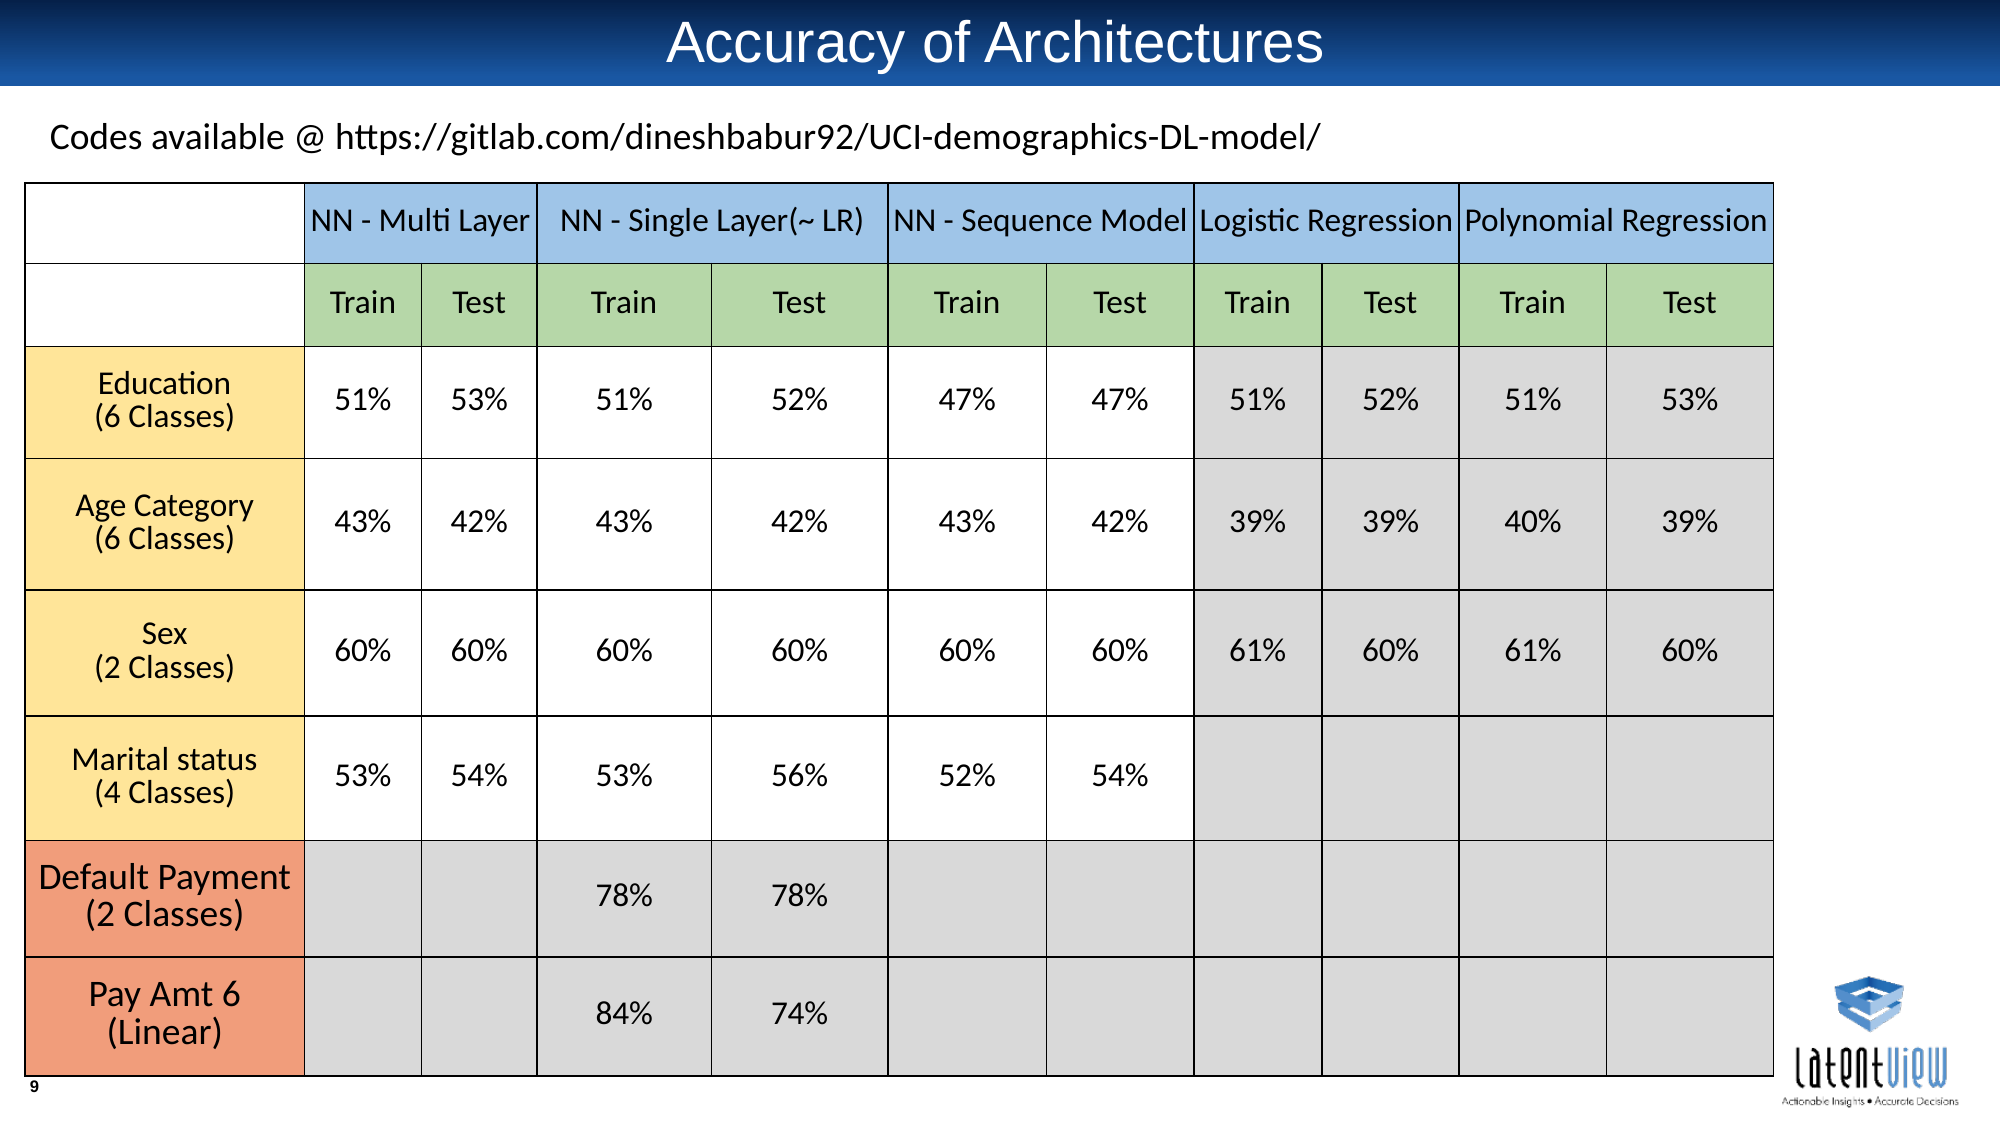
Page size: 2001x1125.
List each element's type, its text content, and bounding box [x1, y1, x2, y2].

table_cell 60% [422, 591, 536, 715]
table_cell [1460, 717, 1606, 840]
table_cell Education (6 Classes) [26, 347, 304, 458]
table_cell Test [1047, 264, 1193, 346]
table_cell 51% [1195, 347, 1321, 458]
table_cell Age Category (6 Classes) [26, 459, 304, 589]
table_cell 60% [1607, 591, 1773, 715]
table_cell 53% [538, 717, 711, 840]
table_cell [1607, 841, 1773, 956]
table_cell 39% [1195, 459, 1321, 589]
text_box Codes available @ https://gitlab.com/dineshbabur92/UCI-demographics-DL-model/ [35, 105, 1337, 210]
table_cell 39% [1323, 459, 1458, 589]
table_cell [1195, 841, 1321, 956]
table_cell 40% [1460, 459, 1606, 589]
table_cell [305, 841, 421, 956]
table_cell 51% [1460, 347, 1606, 458]
table_cell 43% [889, 459, 1046, 589]
table_cell 56% [712, 717, 887, 840]
table_cell [1460, 841, 1606, 956]
table_cell [1460, 958, 1606, 1075]
table_cell Default Payment (2 Classes) [26, 841, 304, 956]
table_cell Test [1607, 264, 1773, 346]
table_cell 47% [1047, 347, 1193, 458]
table_cell 43% [305, 459, 421, 589]
table_cell 60% [1323, 591, 1458, 715]
table_cell Train [889, 264, 1046, 346]
table_cell 53% [422, 347, 536, 458]
table_cell Test [712, 264, 887, 346]
table_cell [1607, 958, 1773, 1075]
table_cell 60% [1047, 591, 1193, 715]
table_cell [1195, 717, 1321, 840]
table_cell 42% [712, 459, 887, 589]
table_cell [1047, 958, 1193, 1075]
table_header Polynomial Regression [1460, 184, 1773, 263]
table_cell [1323, 841, 1458, 956]
table_cell [1607, 717, 1773, 840]
table_cell Marital status (4 Classes) [26, 717, 304, 840]
picture [1754, 959, 1988, 1125]
table_cell Sex (2 Classes) [26, 591, 304, 715]
table_cell 54% [422, 717, 536, 840]
table_cell 39% [1607, 459, 1773, 589]
table_header Logistic Regression [1195, 184, 1458, 263]
table_cell 52% [889, 717, 1046, 840]
table_cell 42% [1047, 459, 1193, 589]
table_cell 52% [712, 347, 887, 458]
table_cell 78% [538, 841, 711, 956]
table_cell Train [1195, 264, 1321, 346]
table_cell [1323, 958, 1458, 1075]
table_cell 42% [422, 459, 536, 589]
table_cell 51% [305, 347, 421, 458]
table_cell [422, 841, 536, 956]
title Accuracy of Architectures [98, 9, 1894, 77]
table_cell 74% [712, 958, 887, 1075]
table_cell [422, 958, 536, 1075]
table_cell 84% [538, 958, 711, 1075]
table_cell 53% [305, 717, 421, 840]
table_cell [889, 958, 1046, 1075]
table_cell [1323, 717, 1458, 840]
table_cell Test [1323, 264, 1458, 346]
table_cell [889, 841, 1046, 956]
table_cell 51% [538, 347, 711, 458]
table_header NN - Sequence Model [889, 210, 1193, 263]
table_cell 54% [1047, 717, 1193, 840]
table_cell [26, 264, 304, 346]
table_cell 47% [889, 347, 1046, 458]
table_cell 60% [305, 591, 421, 715]
table_header [26, 184, 304, 263]
table_cell [1047, 841, 1193, 956]
table_cell 60% [712, 591, 887, 715]
table_cell 60% [889, 591, 1046, 715]
table_cell [305, 958, 421, 1075]
table_cell Test [422, 264, 536, 346]
table_cell 52% [1323, 347, 1458, 458]
table_cell 43% [538, 459, 711, 589]
table_cell Train [538, 264, 711, 346]
table_cell 61% [1460, 591, 1606, 715]
table_header NN - Multi Layer [305, 210, 536, 263]
table_cell Train [305, 264, 421, 346]
table_cell 53% [1607, 347, 1773, 458]
table_cell 60% [538, 591, 711, 715]
table_cell 78% [712, 841, 887, 956]
table_header NN - Single Layer(~ LR) [538, 210, 887, 263]
table_cell Train [1460, 264, 1606, 346]
table_cell Pay Amt 6 (Linear) [26, 958, 304, 1075]
table_cell [1195, 958, 1321, 1075]
table_cell 61% [1195, 591, 1321, 715]
